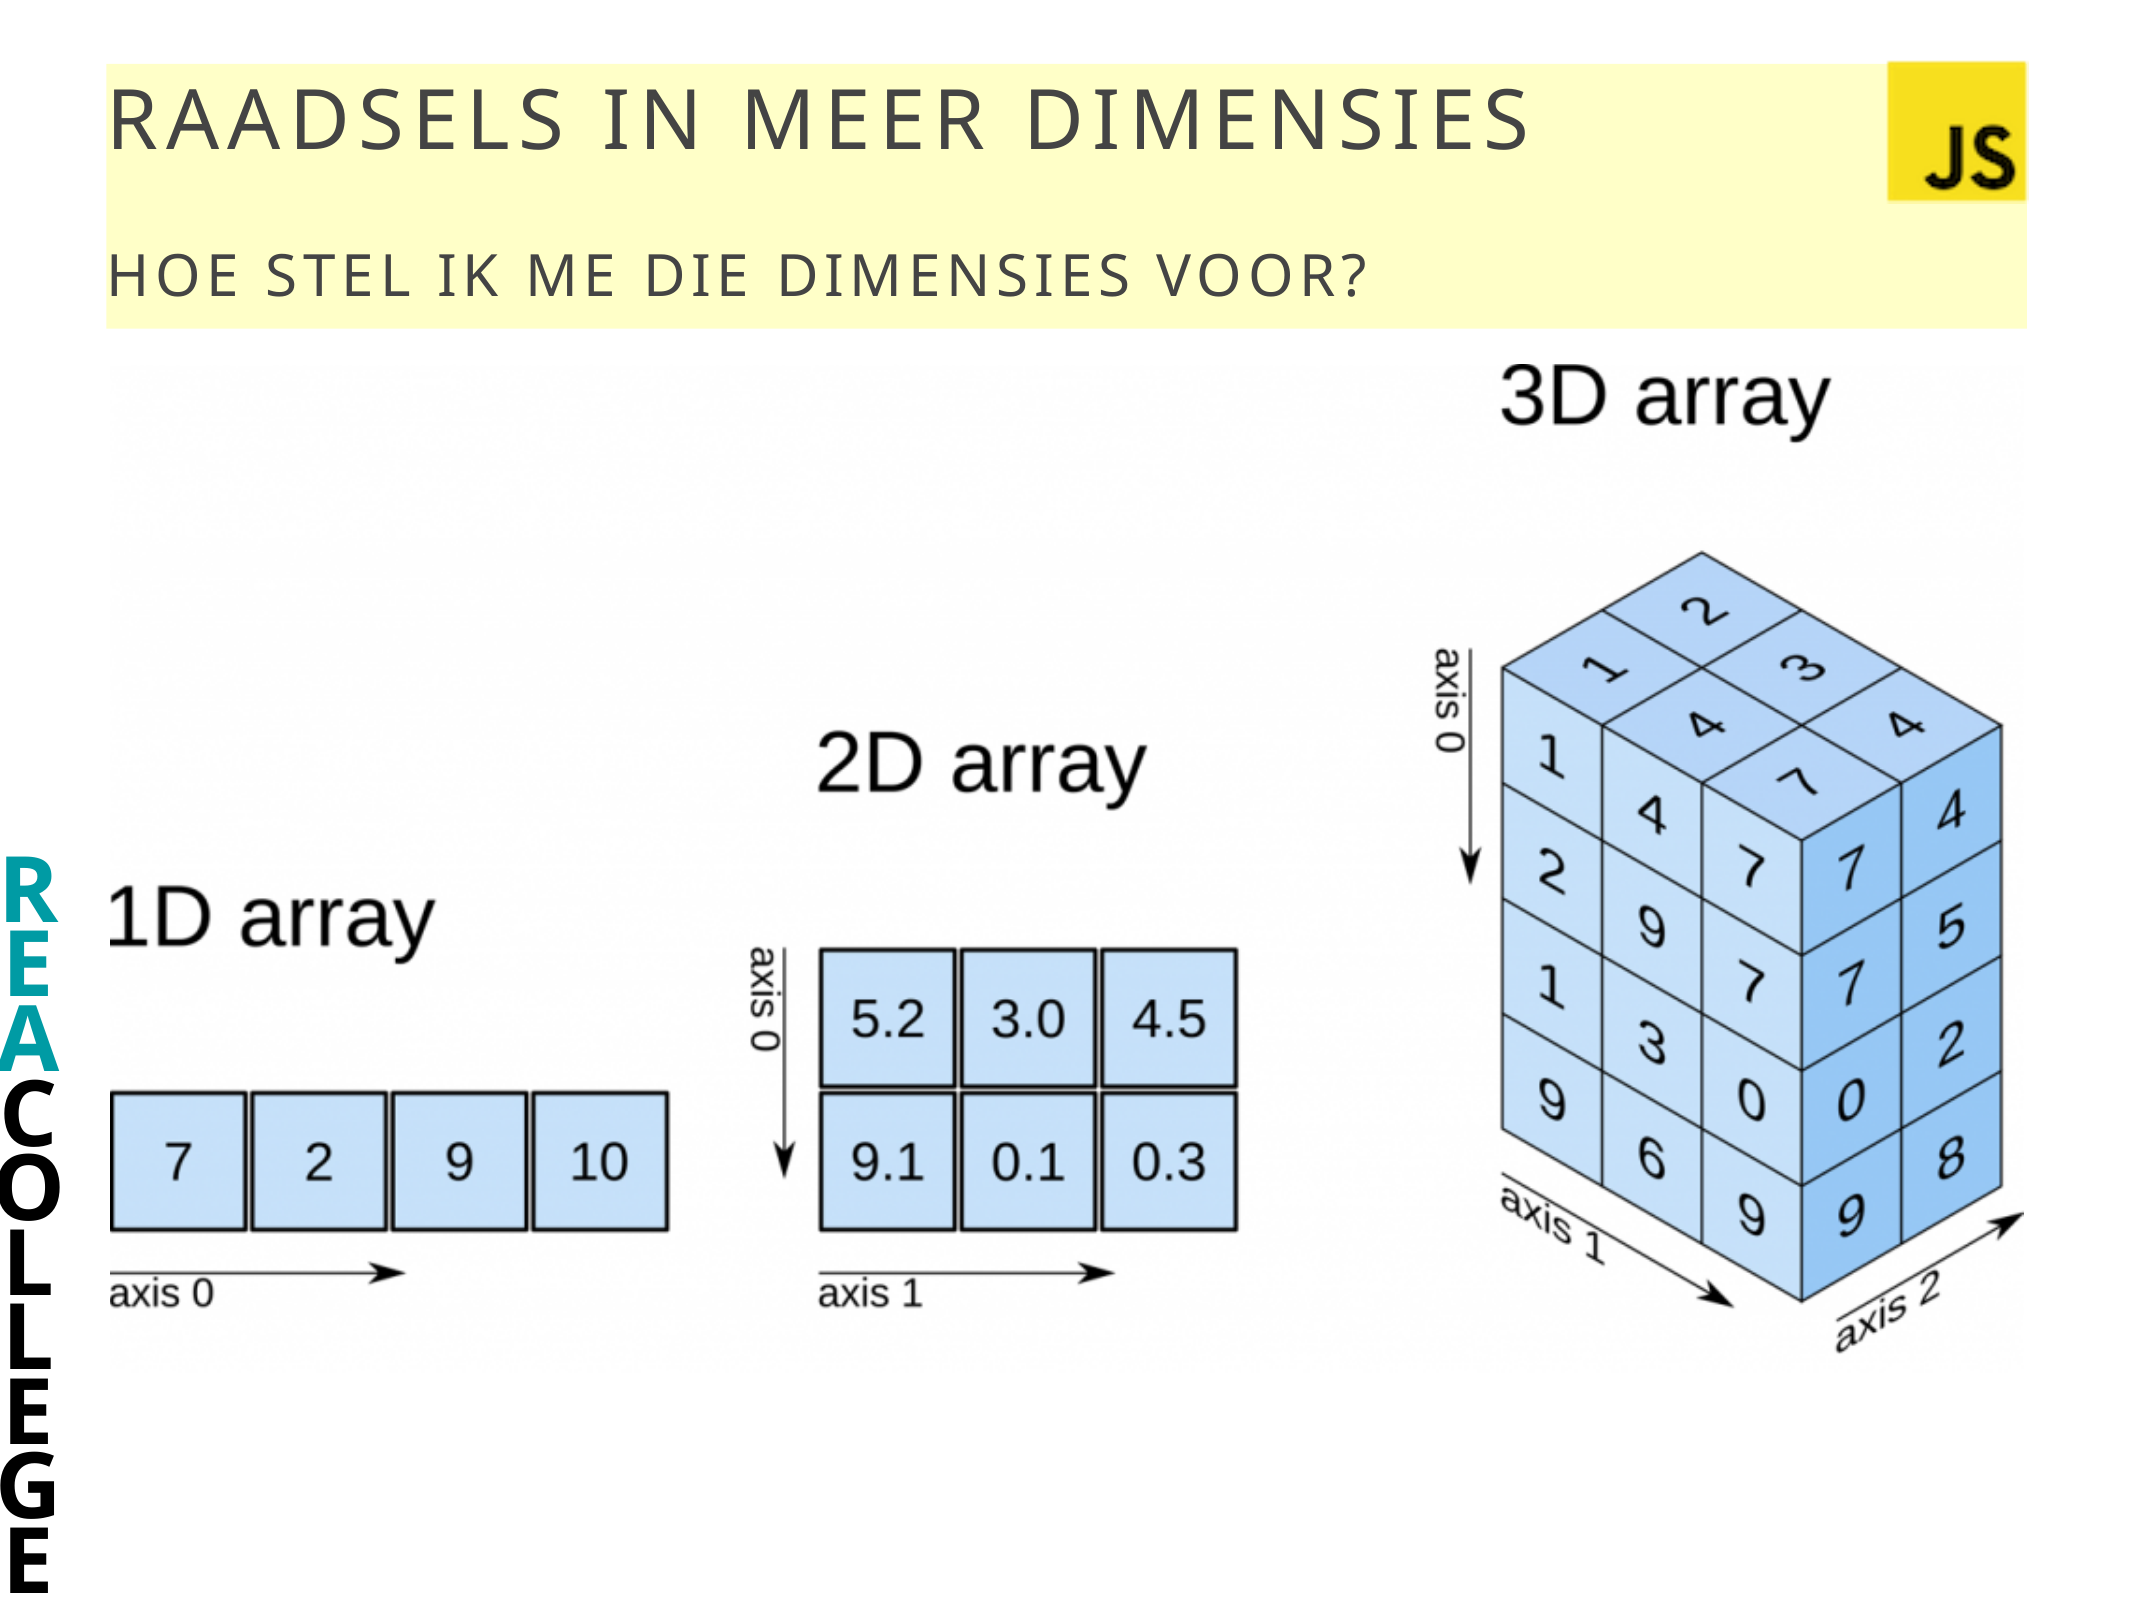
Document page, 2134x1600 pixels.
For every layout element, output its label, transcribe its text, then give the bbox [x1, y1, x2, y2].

title Raadsels in meer dimensies Hoe stel ik me die dimensies voor? [105, 63, 2028, 330]
picture [109, 364, 2024, 1374]
picture [1886, 60, 2030, 204]
